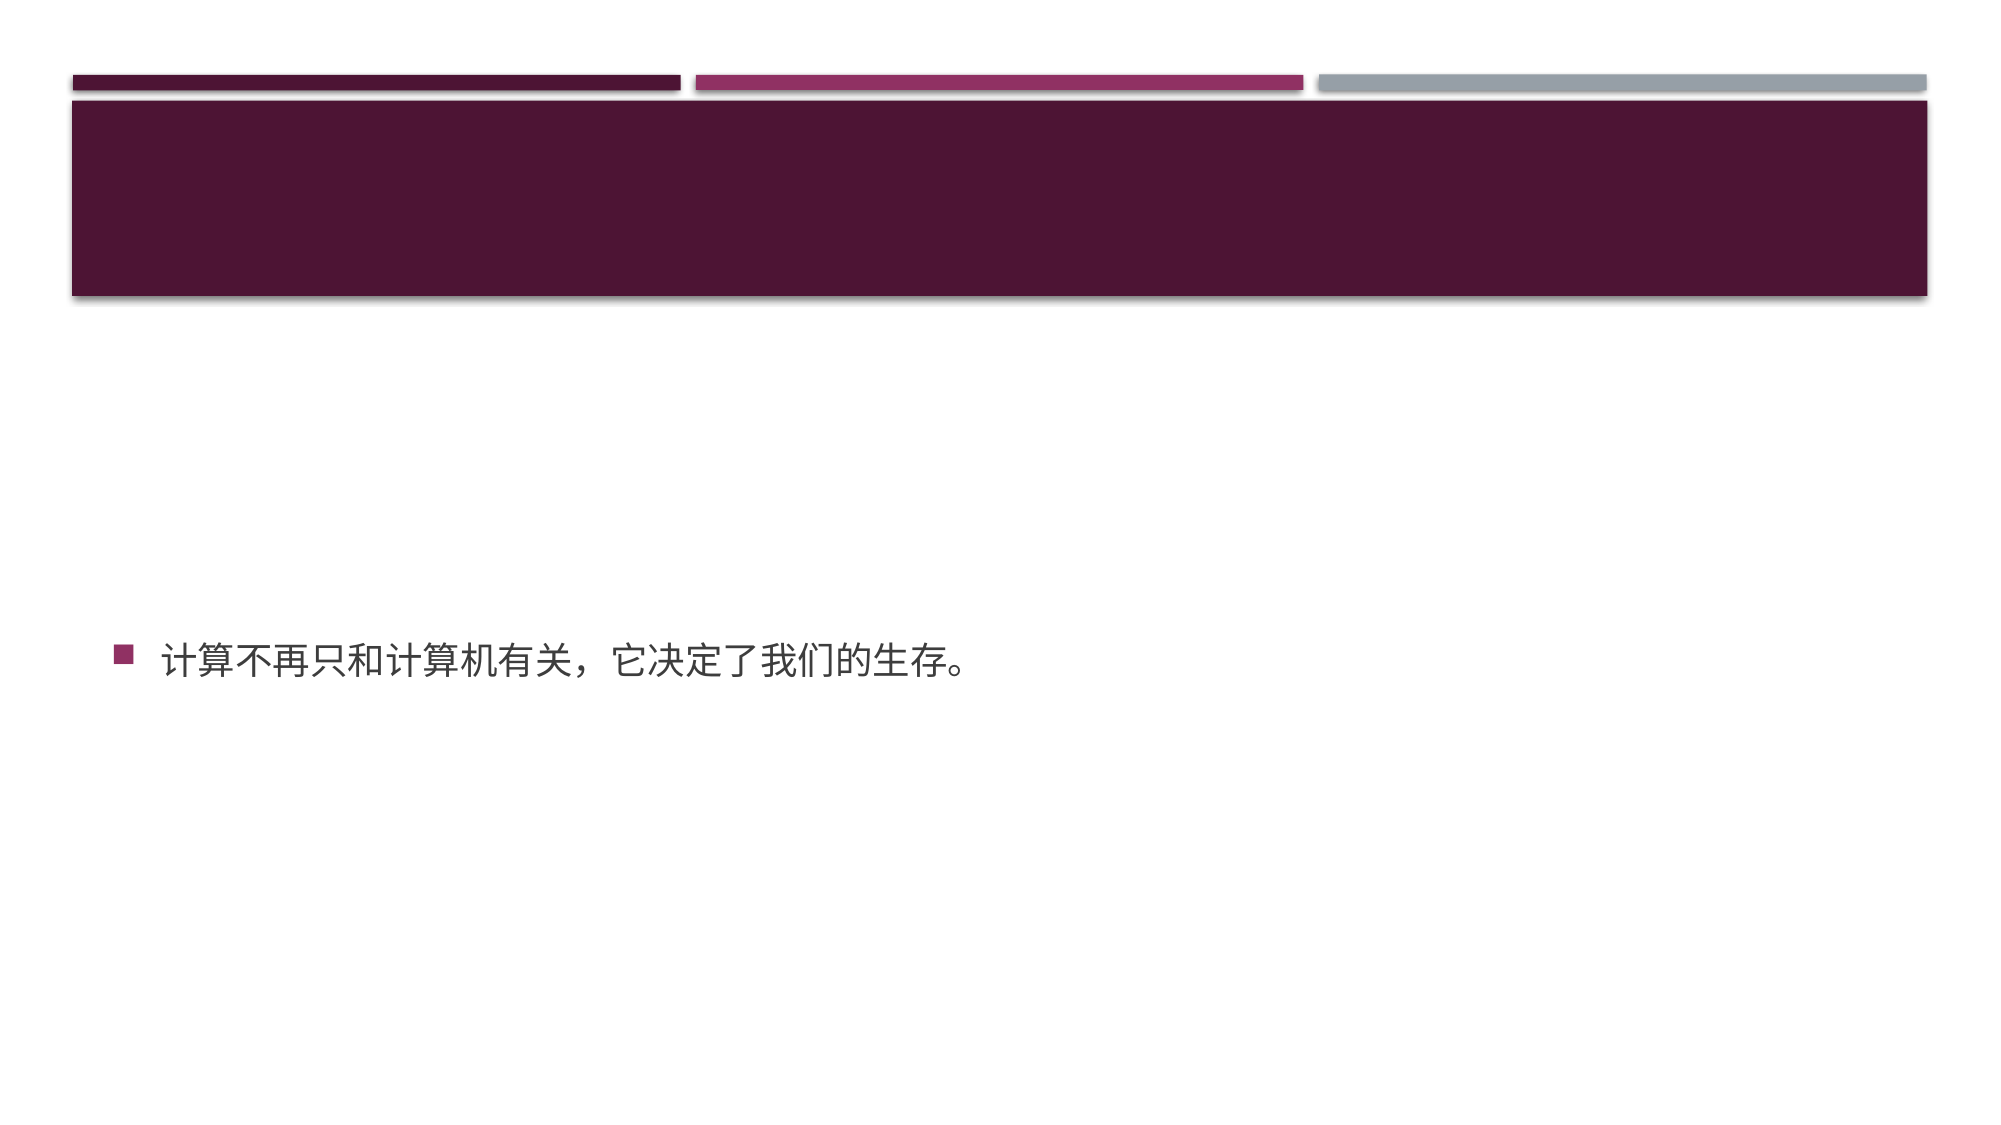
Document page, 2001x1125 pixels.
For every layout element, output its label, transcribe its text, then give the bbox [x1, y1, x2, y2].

list 计算不再只和计算机有关，它决定了我们的生存。 [95, 357, 1905, 962]
